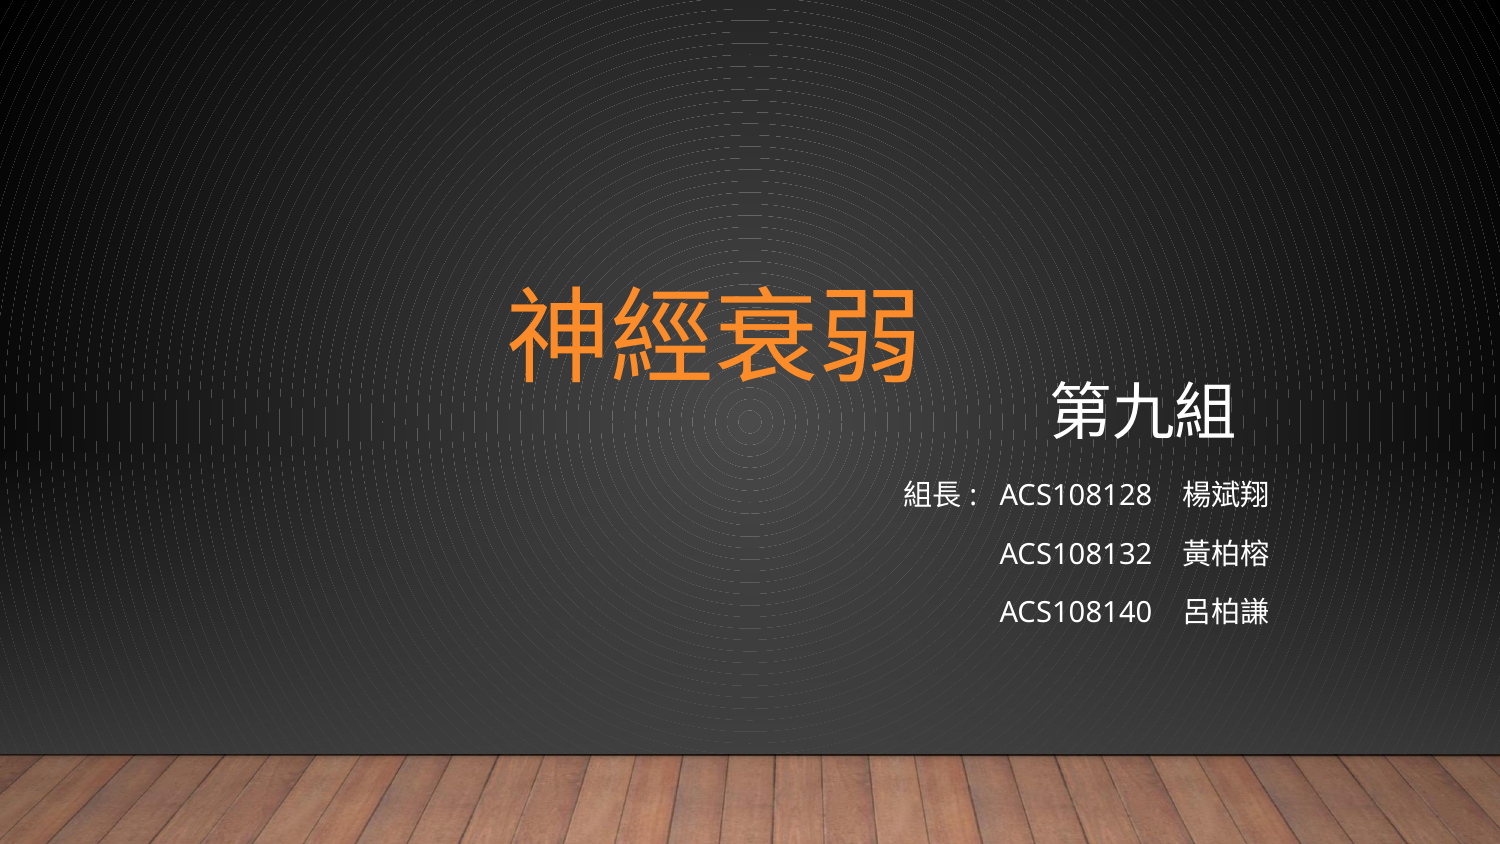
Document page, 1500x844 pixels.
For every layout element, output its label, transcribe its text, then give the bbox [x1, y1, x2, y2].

text_box 第九組 [1035, 364, 1326, 455]
picture [0, 754, 1500, 844]
title 神經衰弱 [218, 98, 1281, 398]
subtitle 組長: ACS108128 楊斌翔 ACS108132 黃柏榕 ACS108140 呂柏謙 [218, 458, 1281, 714]
